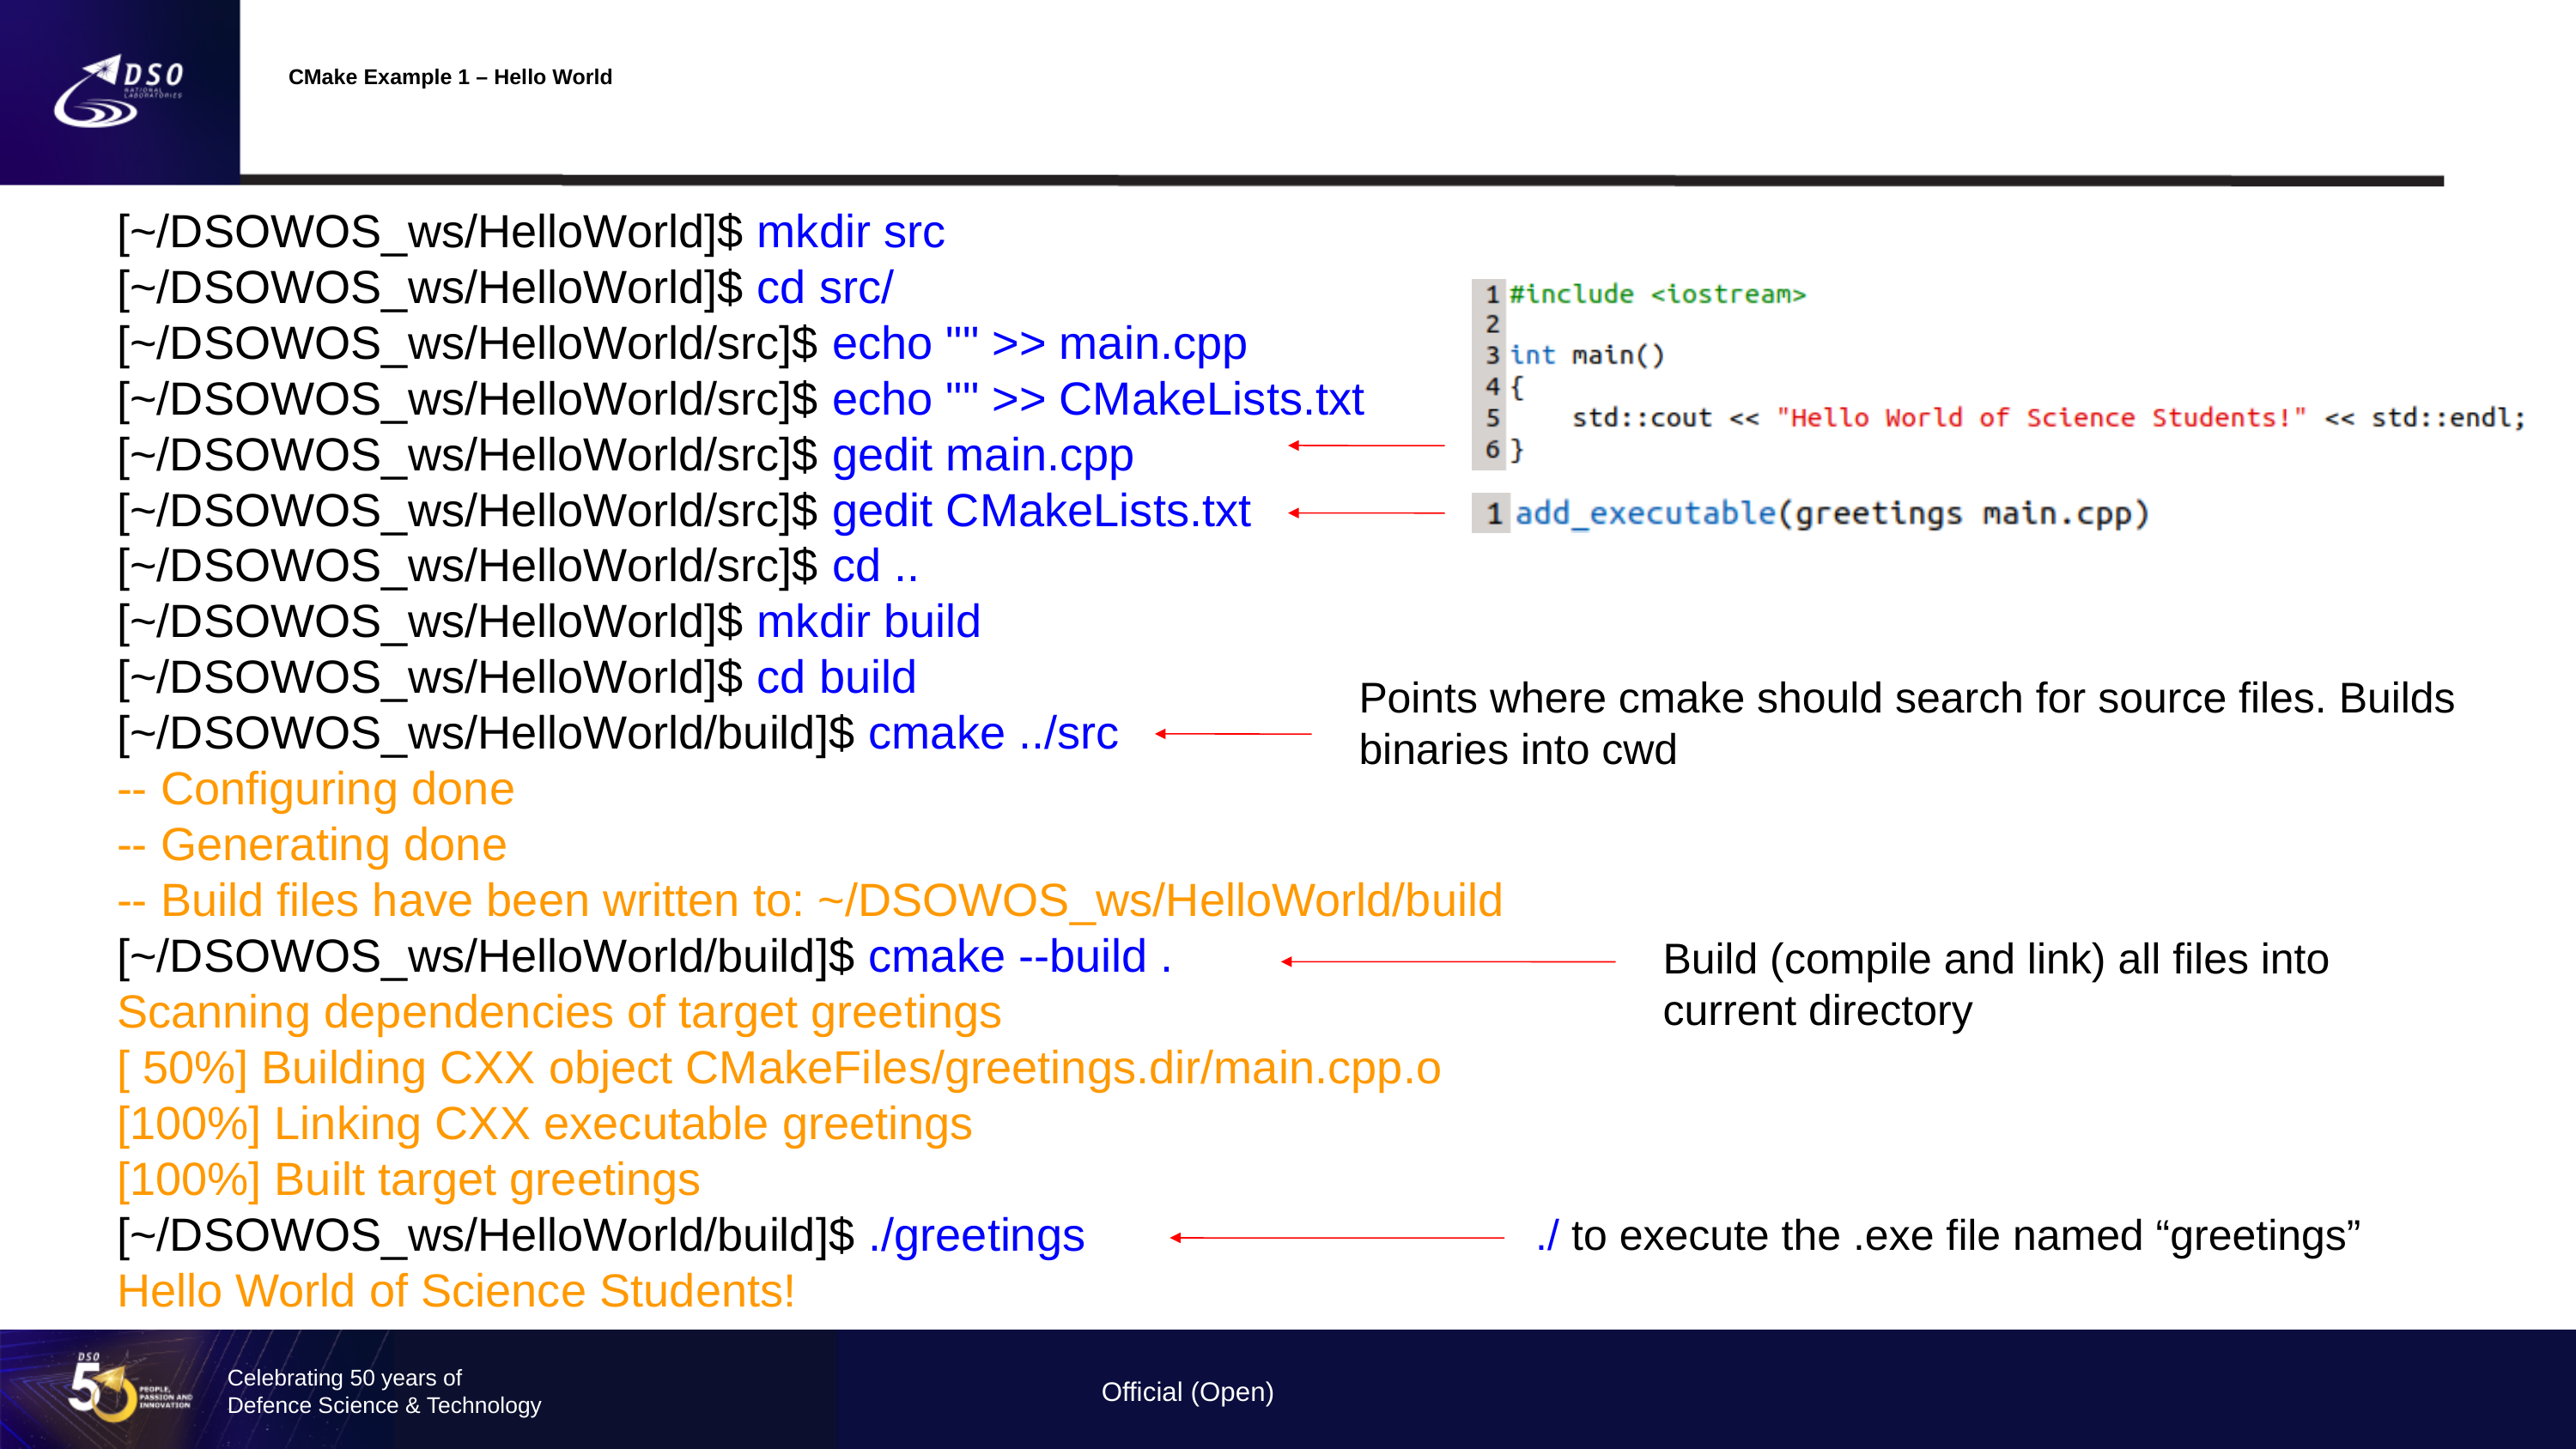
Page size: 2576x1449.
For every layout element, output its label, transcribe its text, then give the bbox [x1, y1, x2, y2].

text_box Points where cmake should search for source files. Builds binaries into cwd [1333, 644, 2558, 799]
text_box ./ to execute the .exe file named “greetings” [1510, 1181, 2575, 1285]
text_box [~/DSOWOS_ws/HelloWorld]$ mkdir src [~/DSOWOS_ws/HelloWorld]$ cd src/ [~/DSOWOS_ws/HelloWorld/src]$ echo "" >> main.cpp [~/DSOWOS_ws/HelloWorld/src]$ echo "" >> CMakeLists.txt [~/DSOWOS_ws/HelloWorld/src]$ gedit main.cpp [~/DSOWOS_ws/HelloWorld/src]$ gedit CMakeLists.txt [~/DSOWOS_ws/HelloWorld/src]$ cd .. [~/DSOWOS_ws/HelloWorld]$ mkdir build [~/DSOWOS_ws/HelloWorld]$ cd build [~/DSOWOS_ws/HelloWorld/build]$ cmake ../src -- Configuring done -- Generating done -- Build files have been written to: ~/DSOWOS_ws/HelloWorld/build [~/DSOWOS_ws/HelloWorld/build]$ cmake --build . Scanning dependencies of target greetings [ 50%] Building CXX object CMakeFiles/greetings.dir/main.cpp.o [100%] Linking CXX executable greetings [100%] Built target greetings [~/DSOWOS_ws/HelloWorld/build]$ ./greetings Hello World of Science Students! [90, 175, 2408, 1343]
text_box [1288, 440, 1445, 452]
text_box [1155, 728, 1312, 740]
picture [0, 0, 2576, 1449]
text_box [1280, 956, 1616, 967]
text_box [1288, 507, 1445, 518]
text_box [1170, 1232, 1505, 1244]
text_box CMake Example 1 – Hello World [263, 40, 2485, 142]
text_box Build (compile and link) all files into current directory [1637, 905, 2430, 1060]
